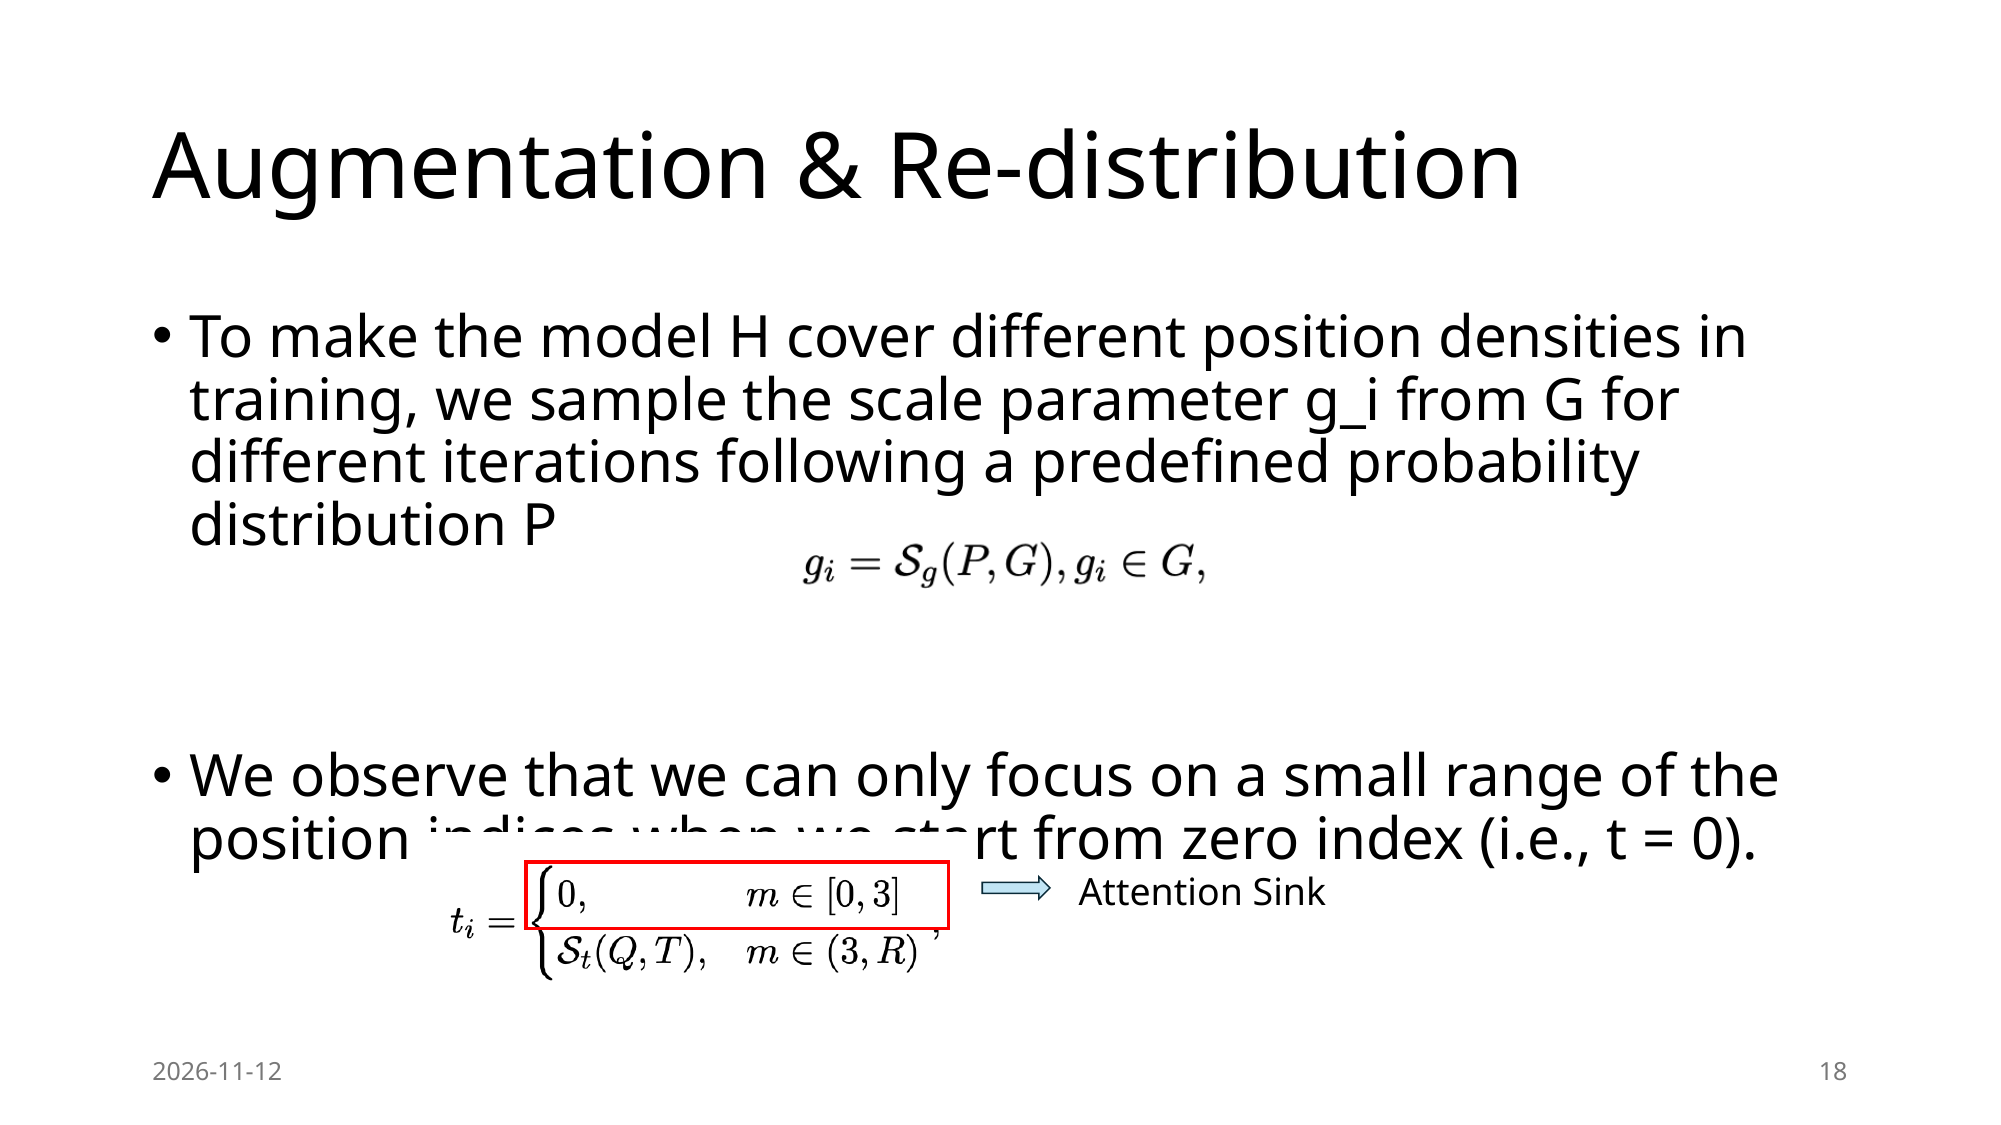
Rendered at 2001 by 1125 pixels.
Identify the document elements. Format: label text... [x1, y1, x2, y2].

title Augmentation & Re-distribution [137, 59, 1863, 278]
text_box [980, 873, 1053, 903]
picture [410, 832, 978, 1002]
text_box Attention Sink [1063, 860, 1342, 921]
picture [757, 509, 1243, 616]
slide_number 18 [1412, 1042, 1863, 1103]
list To make the model H cover different position densities in training, we sample the scale parameter g_i from G for different iterations following a predefined probability distribution P We observe that we can only focus on a small range of the position indices when we start from zero index (i.e., t = 0). [137, 299, 1863, 1014]
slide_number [137, 1042, 588, 1103]
